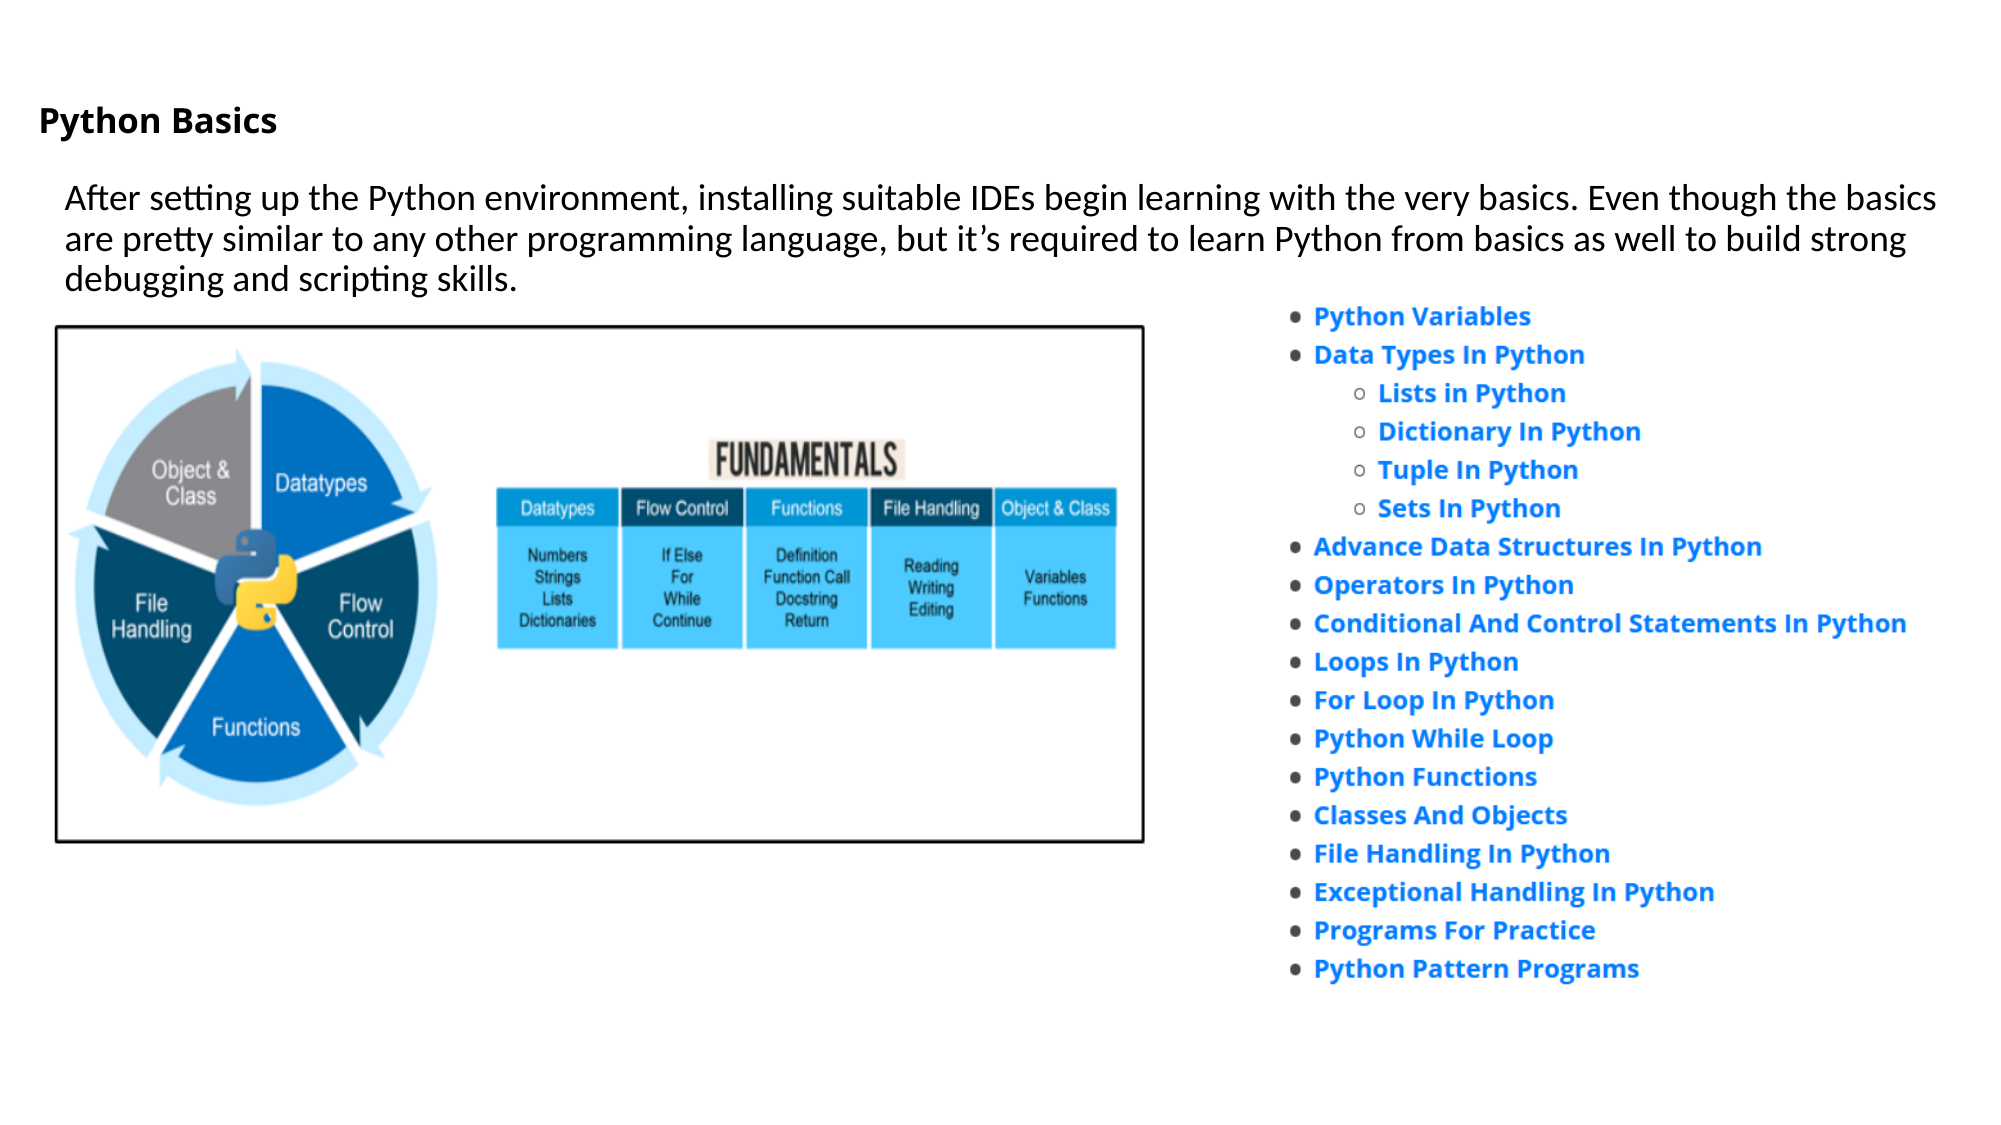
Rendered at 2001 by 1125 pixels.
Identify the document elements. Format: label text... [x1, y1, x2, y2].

picture [49, 321, 1147, 848]
picture [1257, 291, 1943, 993]
title Python Basics [23, 94, 1725, 191]
list After setting up the Python environment, installing suitable IDEs begin learning with the very basics. Even though the basics are pretty similar to any other programming language, but it’s required to learn Python from basics as well to build strong debugging and scripting skills. [49, 171, 1955, 1050]
